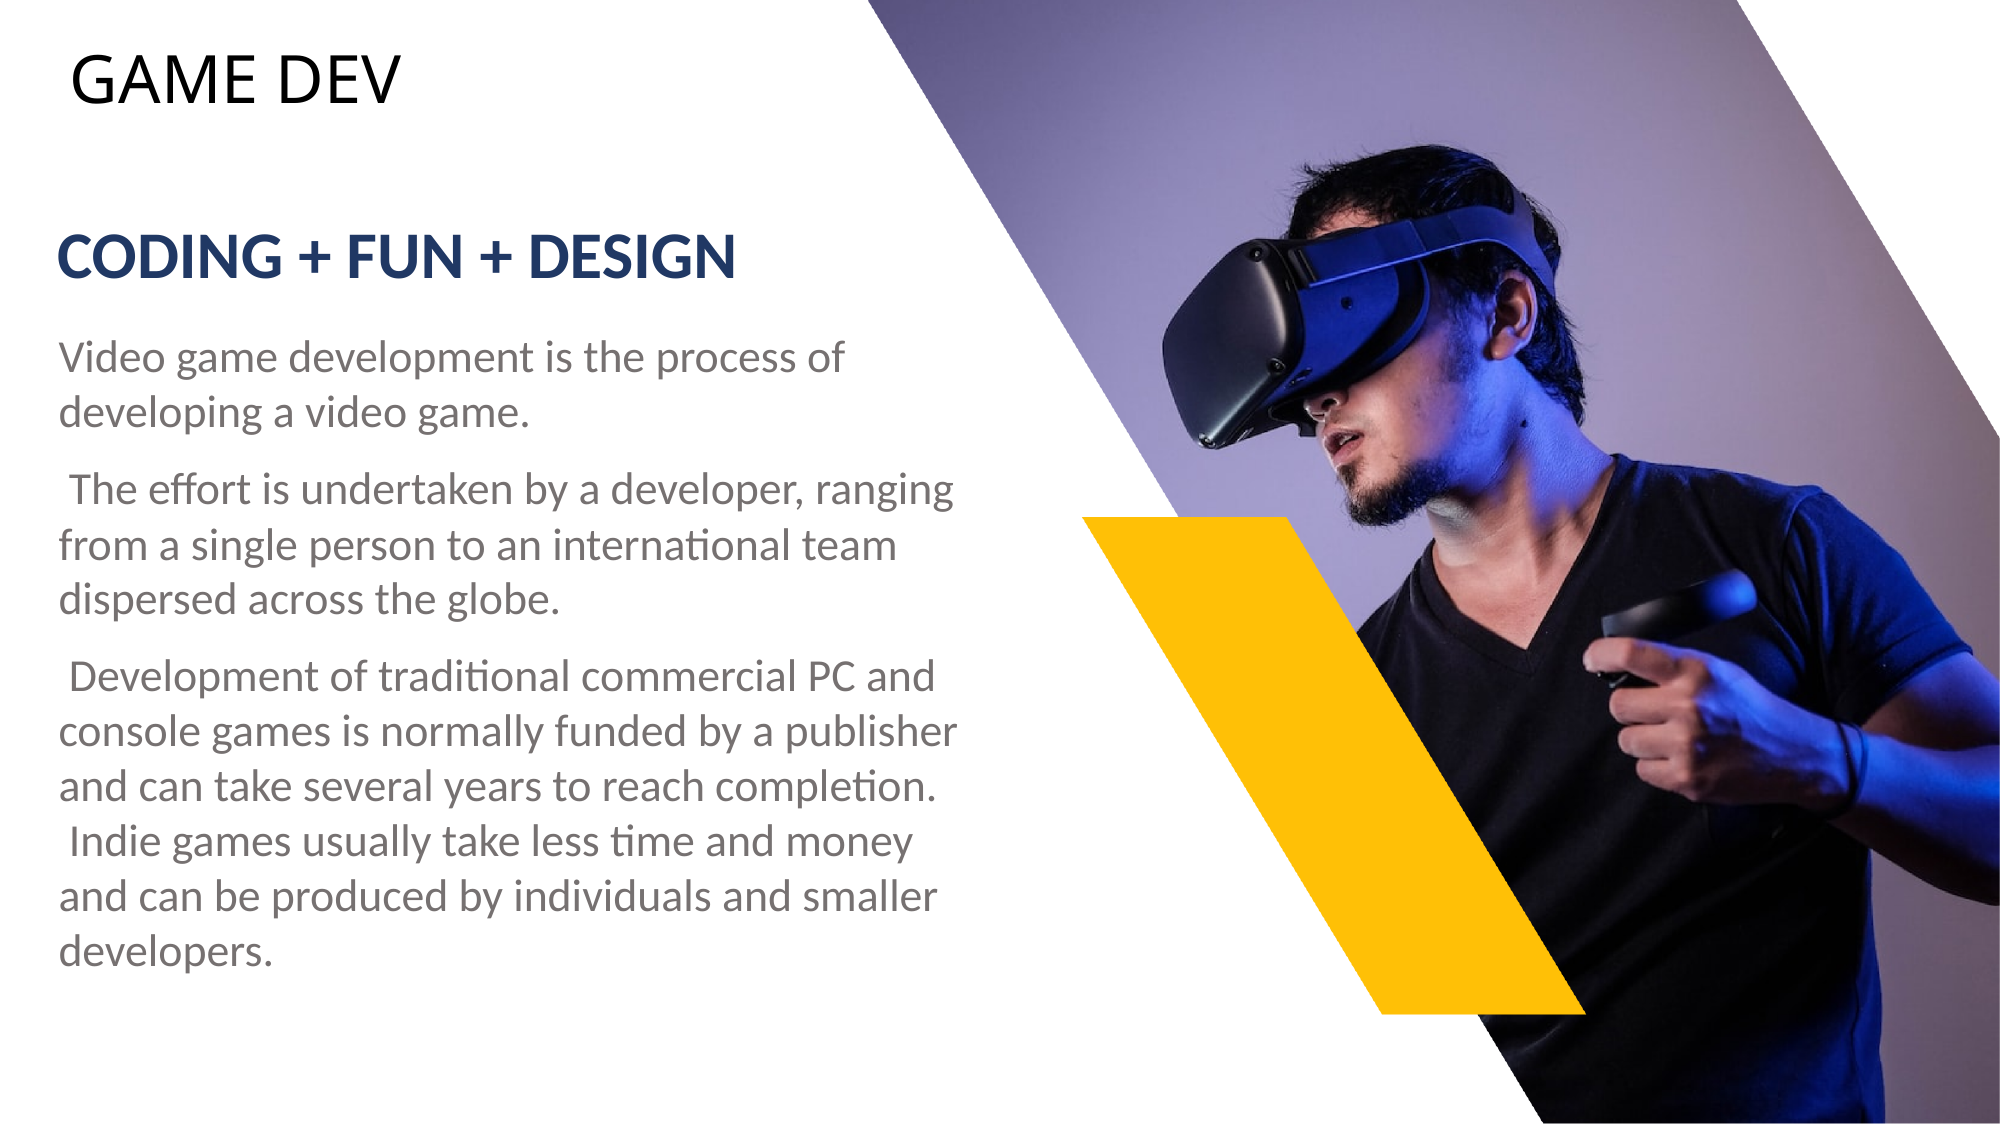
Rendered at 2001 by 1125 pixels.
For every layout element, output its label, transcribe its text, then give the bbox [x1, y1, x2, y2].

text_box GAME DEV [55, 29, 190, 125]
picture [190, 0, 2000, 1125]
text_box CODING + FUN + DESIGN [42, 204, 190, 300]
text_box Video game development is the process of developing a video game. The effort is undertaken by a developer, ranging from a single person to an international team dispersed across the globe. Development of traditional commercial PC and console games is normally funded by a publisher and can take several years to reach completion. Indie games usually take less time and money and can be produced by individuals and smaller developers. [43, 319, 190, 984]
